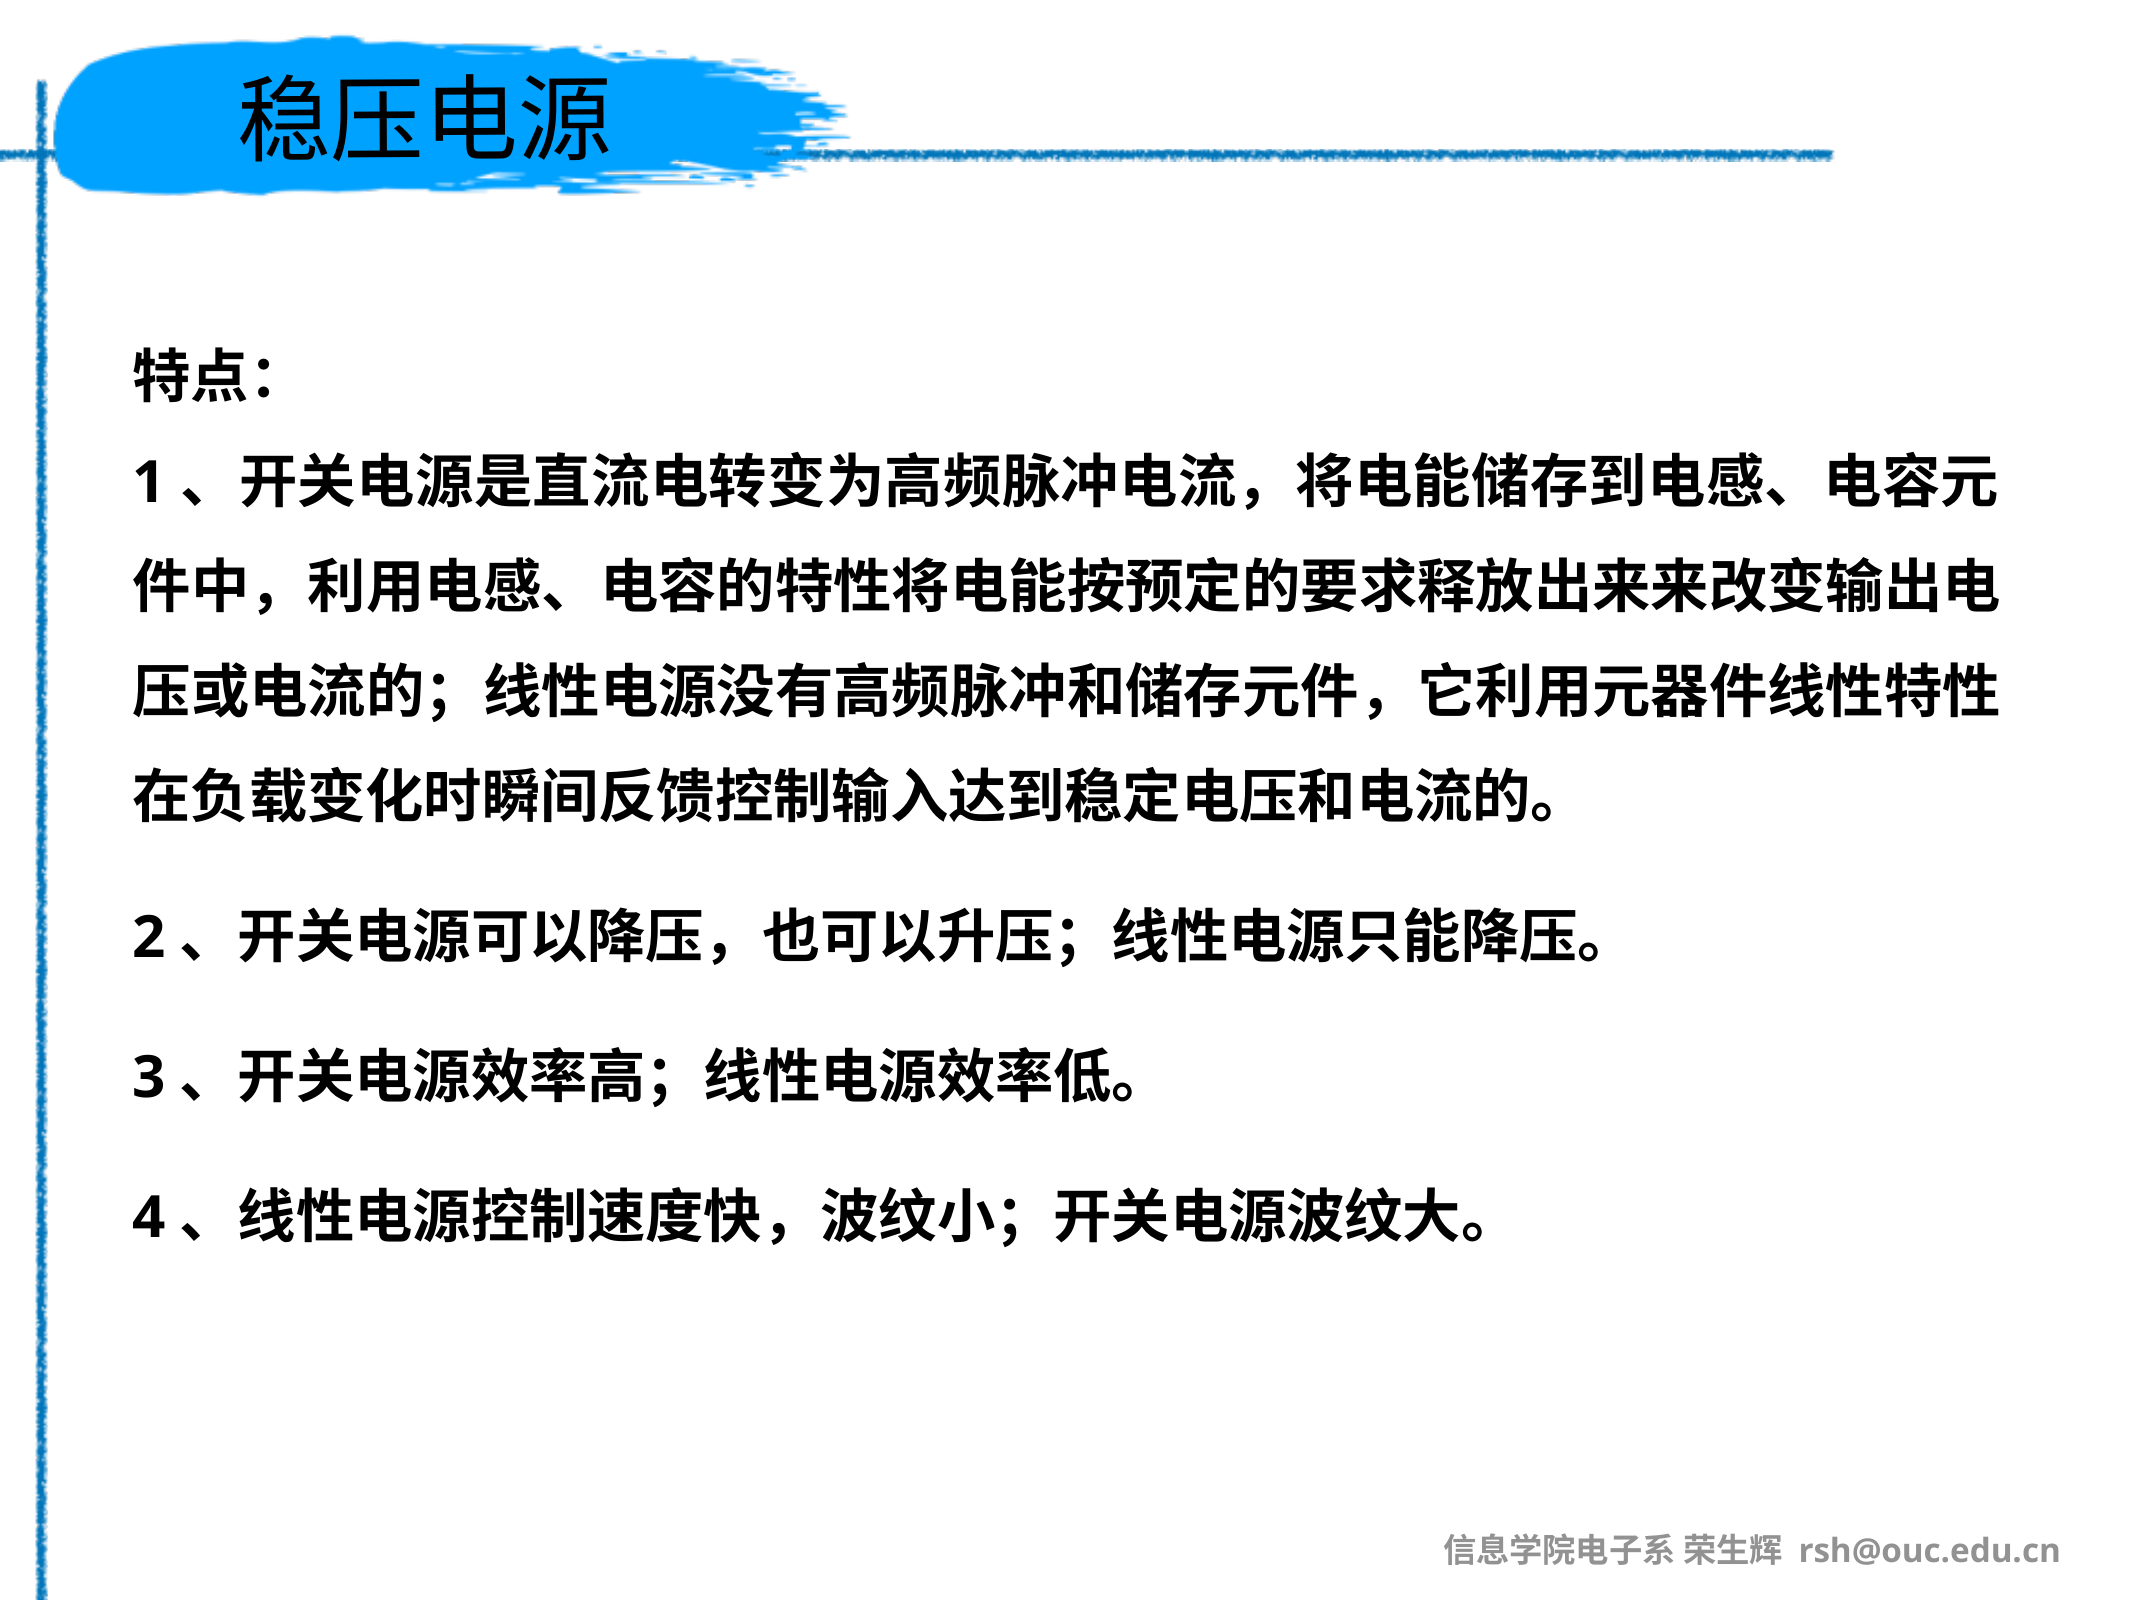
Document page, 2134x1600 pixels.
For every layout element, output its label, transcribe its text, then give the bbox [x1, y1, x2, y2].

picture [790, 32, 1841, 200]
text_box 特点： 1、开关电源是直流电转变为高频脉冲电流，将电能储存到电感、电容元件中，利用电感、电容的特性将电能按预定的要求释放出来来改变输出电压或电流的；线性电源没有高频脉冲和储存元件，它利用元器件线性特性在负载变化时瞬间反馈控制输入达到稳定电压和电流的。 2、开关电源可以降压，也可以升压；线性电源只能降压。 3、开关电源效率高；线性电源效率低。 4、线性电源控制速度快，波纹小；开关电源波纹大。 [117, 297, 2016, 1257]
title 稳压电源 [58, 22, 791, 210]
picture [0, 32, 59, 1600]
